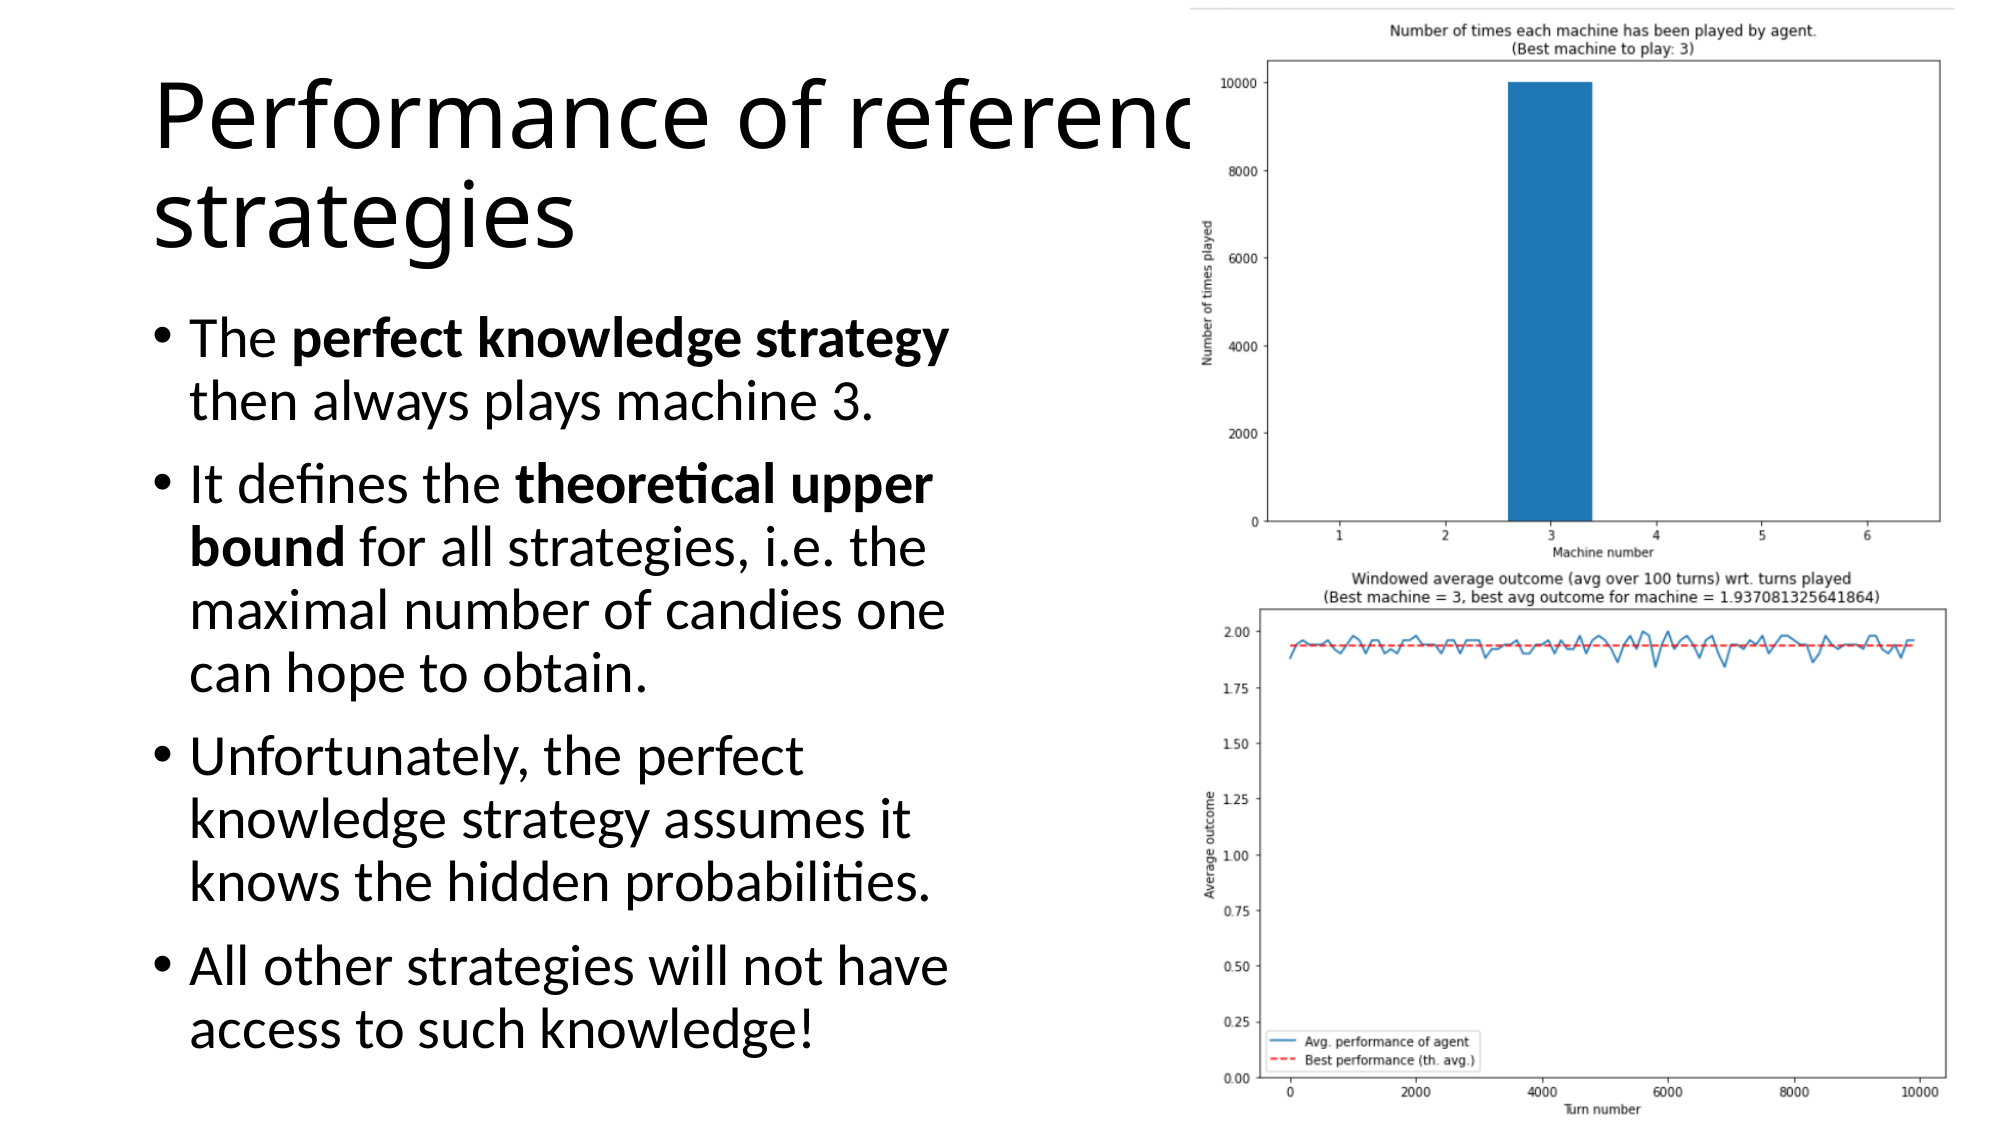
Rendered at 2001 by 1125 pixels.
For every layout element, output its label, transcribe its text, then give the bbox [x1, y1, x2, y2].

picture [1189, 7, 1962, 1125]
title Performance of reference strategies [137, 59, 1189, 278]
list The perfect knowledge strategy then always plays machine 3. It defines the theoretical upper bound for all strategies, i.e. the maximal number of candies one can hope to obtain. Unfortunately, the perfect knowledge strategy assumes it knows the hidden probabilities. All other strategies will not have access to such knowledge! [137, 299, 988, 1125]
